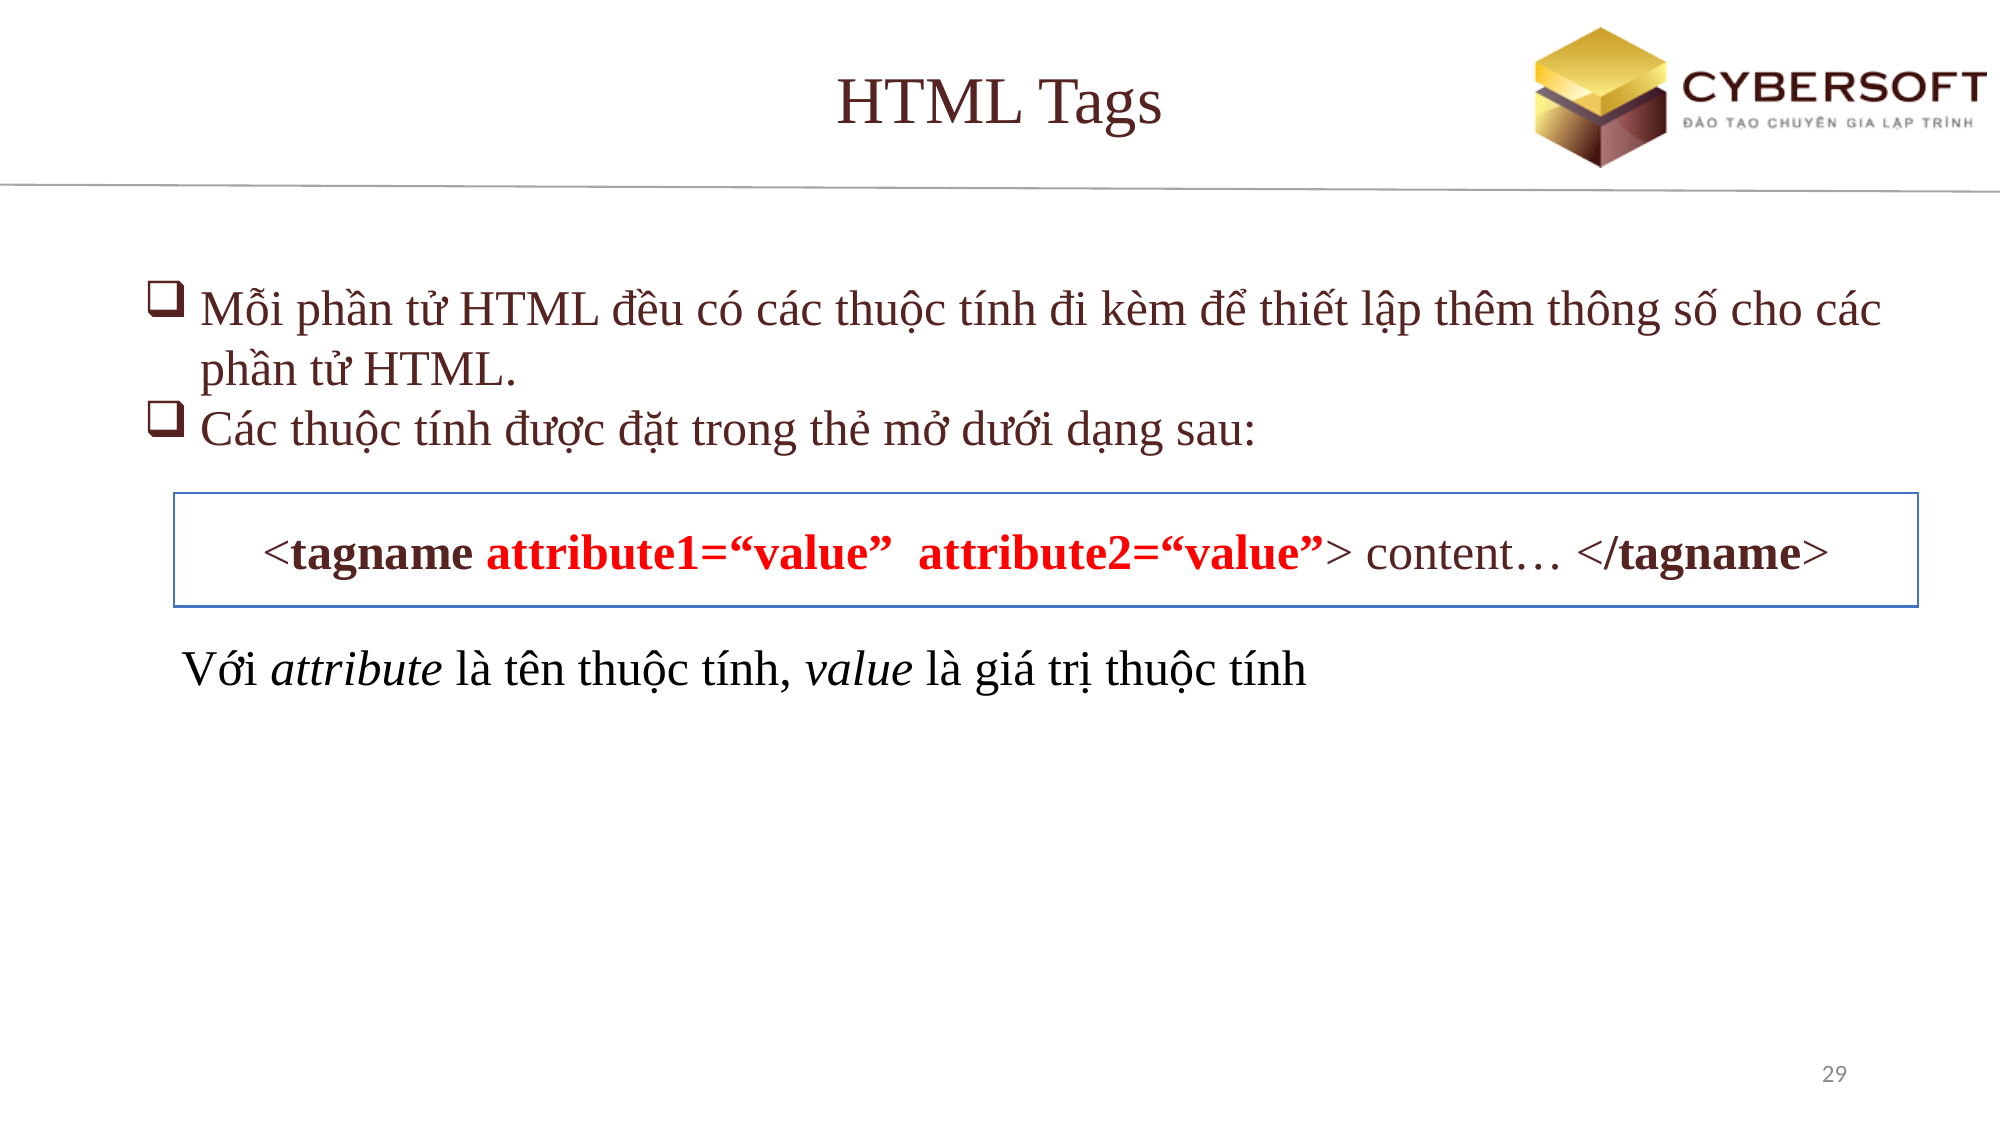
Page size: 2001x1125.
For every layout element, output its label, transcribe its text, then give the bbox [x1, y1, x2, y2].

text_box <tagname attribute1=“value” attribute2=“value”> content… </tagname> [173, 492, 1919, 608]
picture [1525, 27, 1987, 168]
slide_number 29 [1412, 1042, 1863, 1103]
text_box HTML Tags [661, 49, 1339, 145]
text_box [0, 184, 2000, 192]
text_box Mỗi phần tử HTML đều có các thuộc tính đi kèm để thiết lập thêm thông số cho các phần tử HTML. Các thuộc tính được đặt trong thẻ mở dưới dạng sau: Với attribute là tên thuộc tính, value là giá trị thuộc tính [129, 268, 1986, 763]
